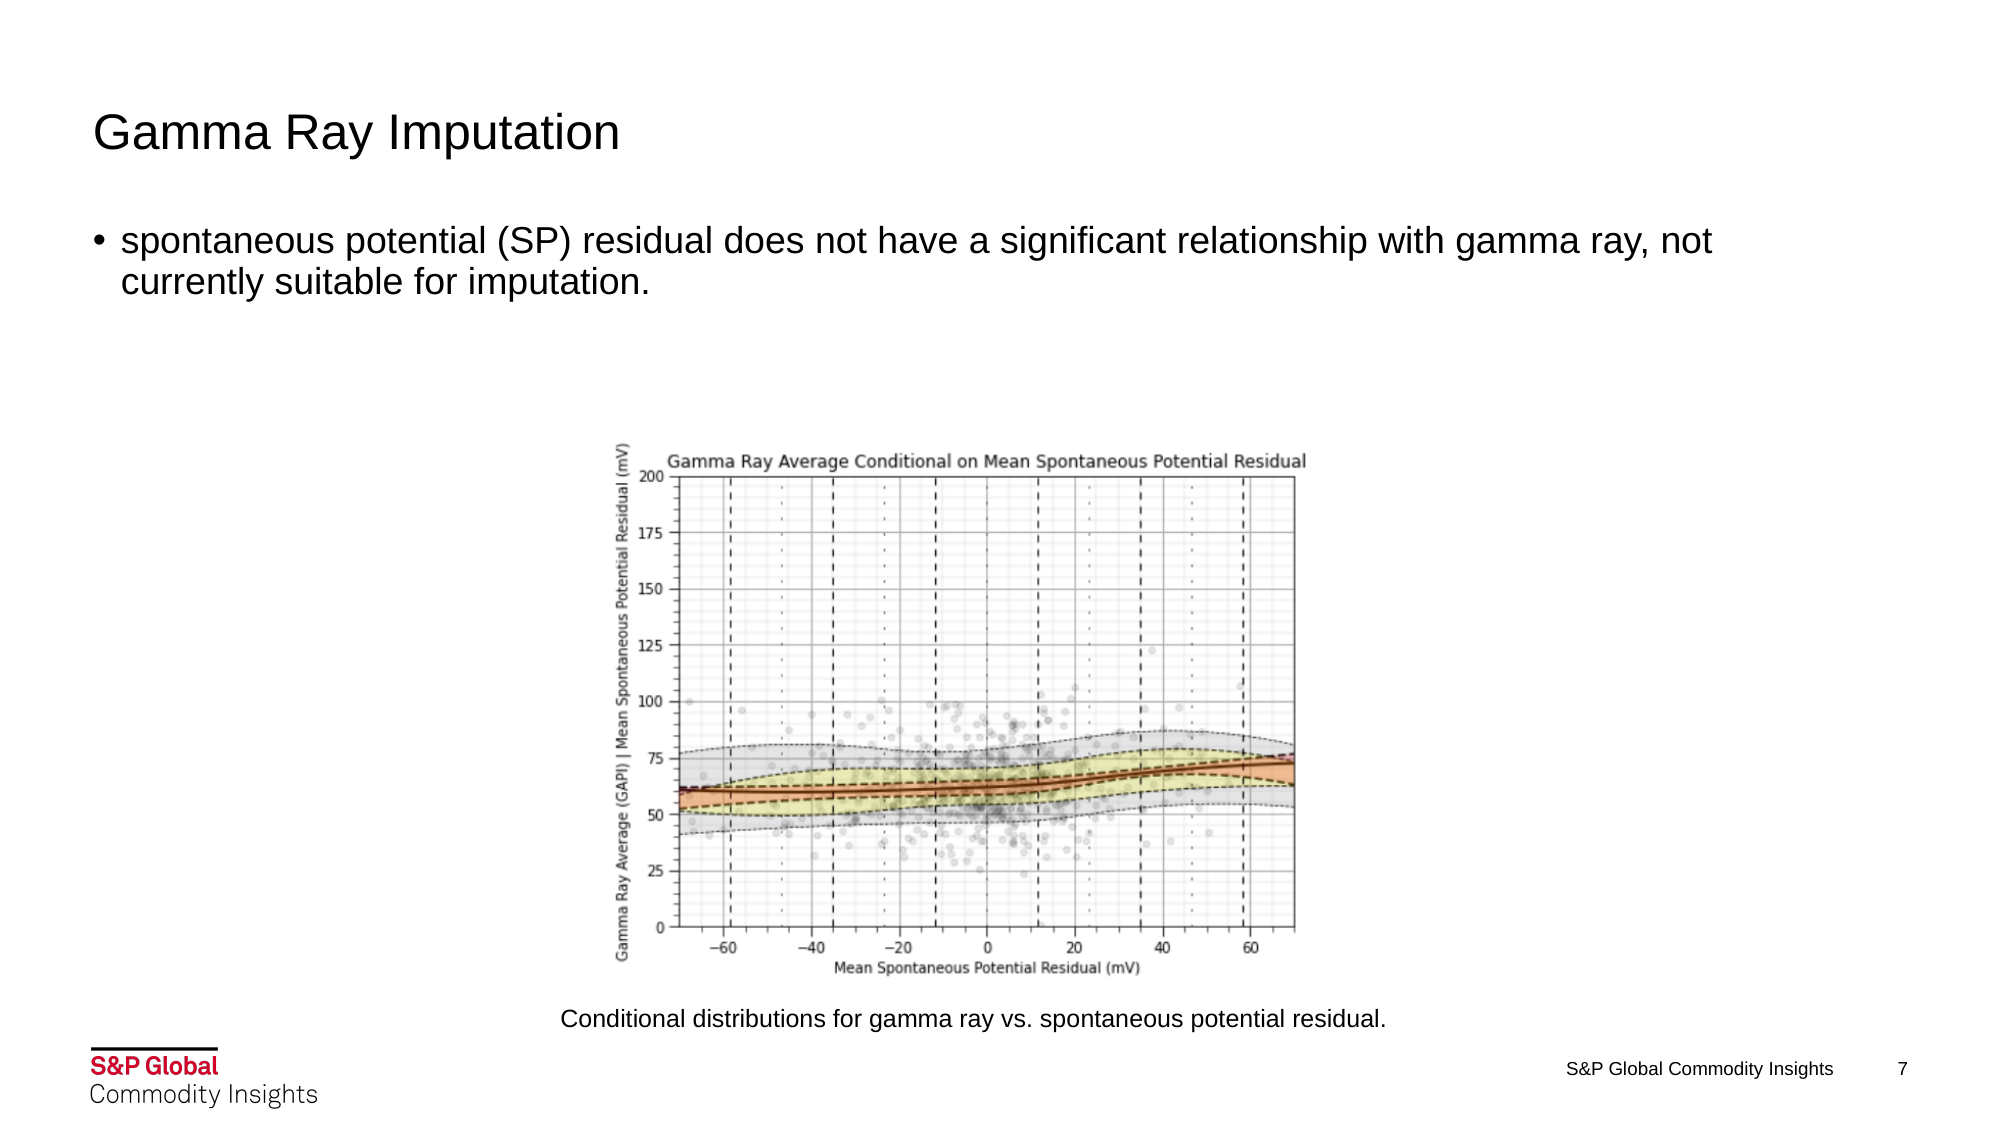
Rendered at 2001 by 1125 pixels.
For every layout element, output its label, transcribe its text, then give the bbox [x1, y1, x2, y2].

picture [602, 433, 1306, 990]
list spontaneous potential (SP) residual does not have a significant relationship with gamma ray, not currently suitable for imputation. [93, 221, 1855, 395]
title Gamma Ray Imputation [93, 106, 1908, 214]
picture [73, 1029, 335, 1121]
slide_number 7 [1838, 1050, 1909, 1086]
footer S&P Global Commodity Insights [1012, 1050, 1834, 1086]
text_box Conditional distributions for gamma ray vs. spontaneous potential residual. [545, 995, 1404, 1041]
